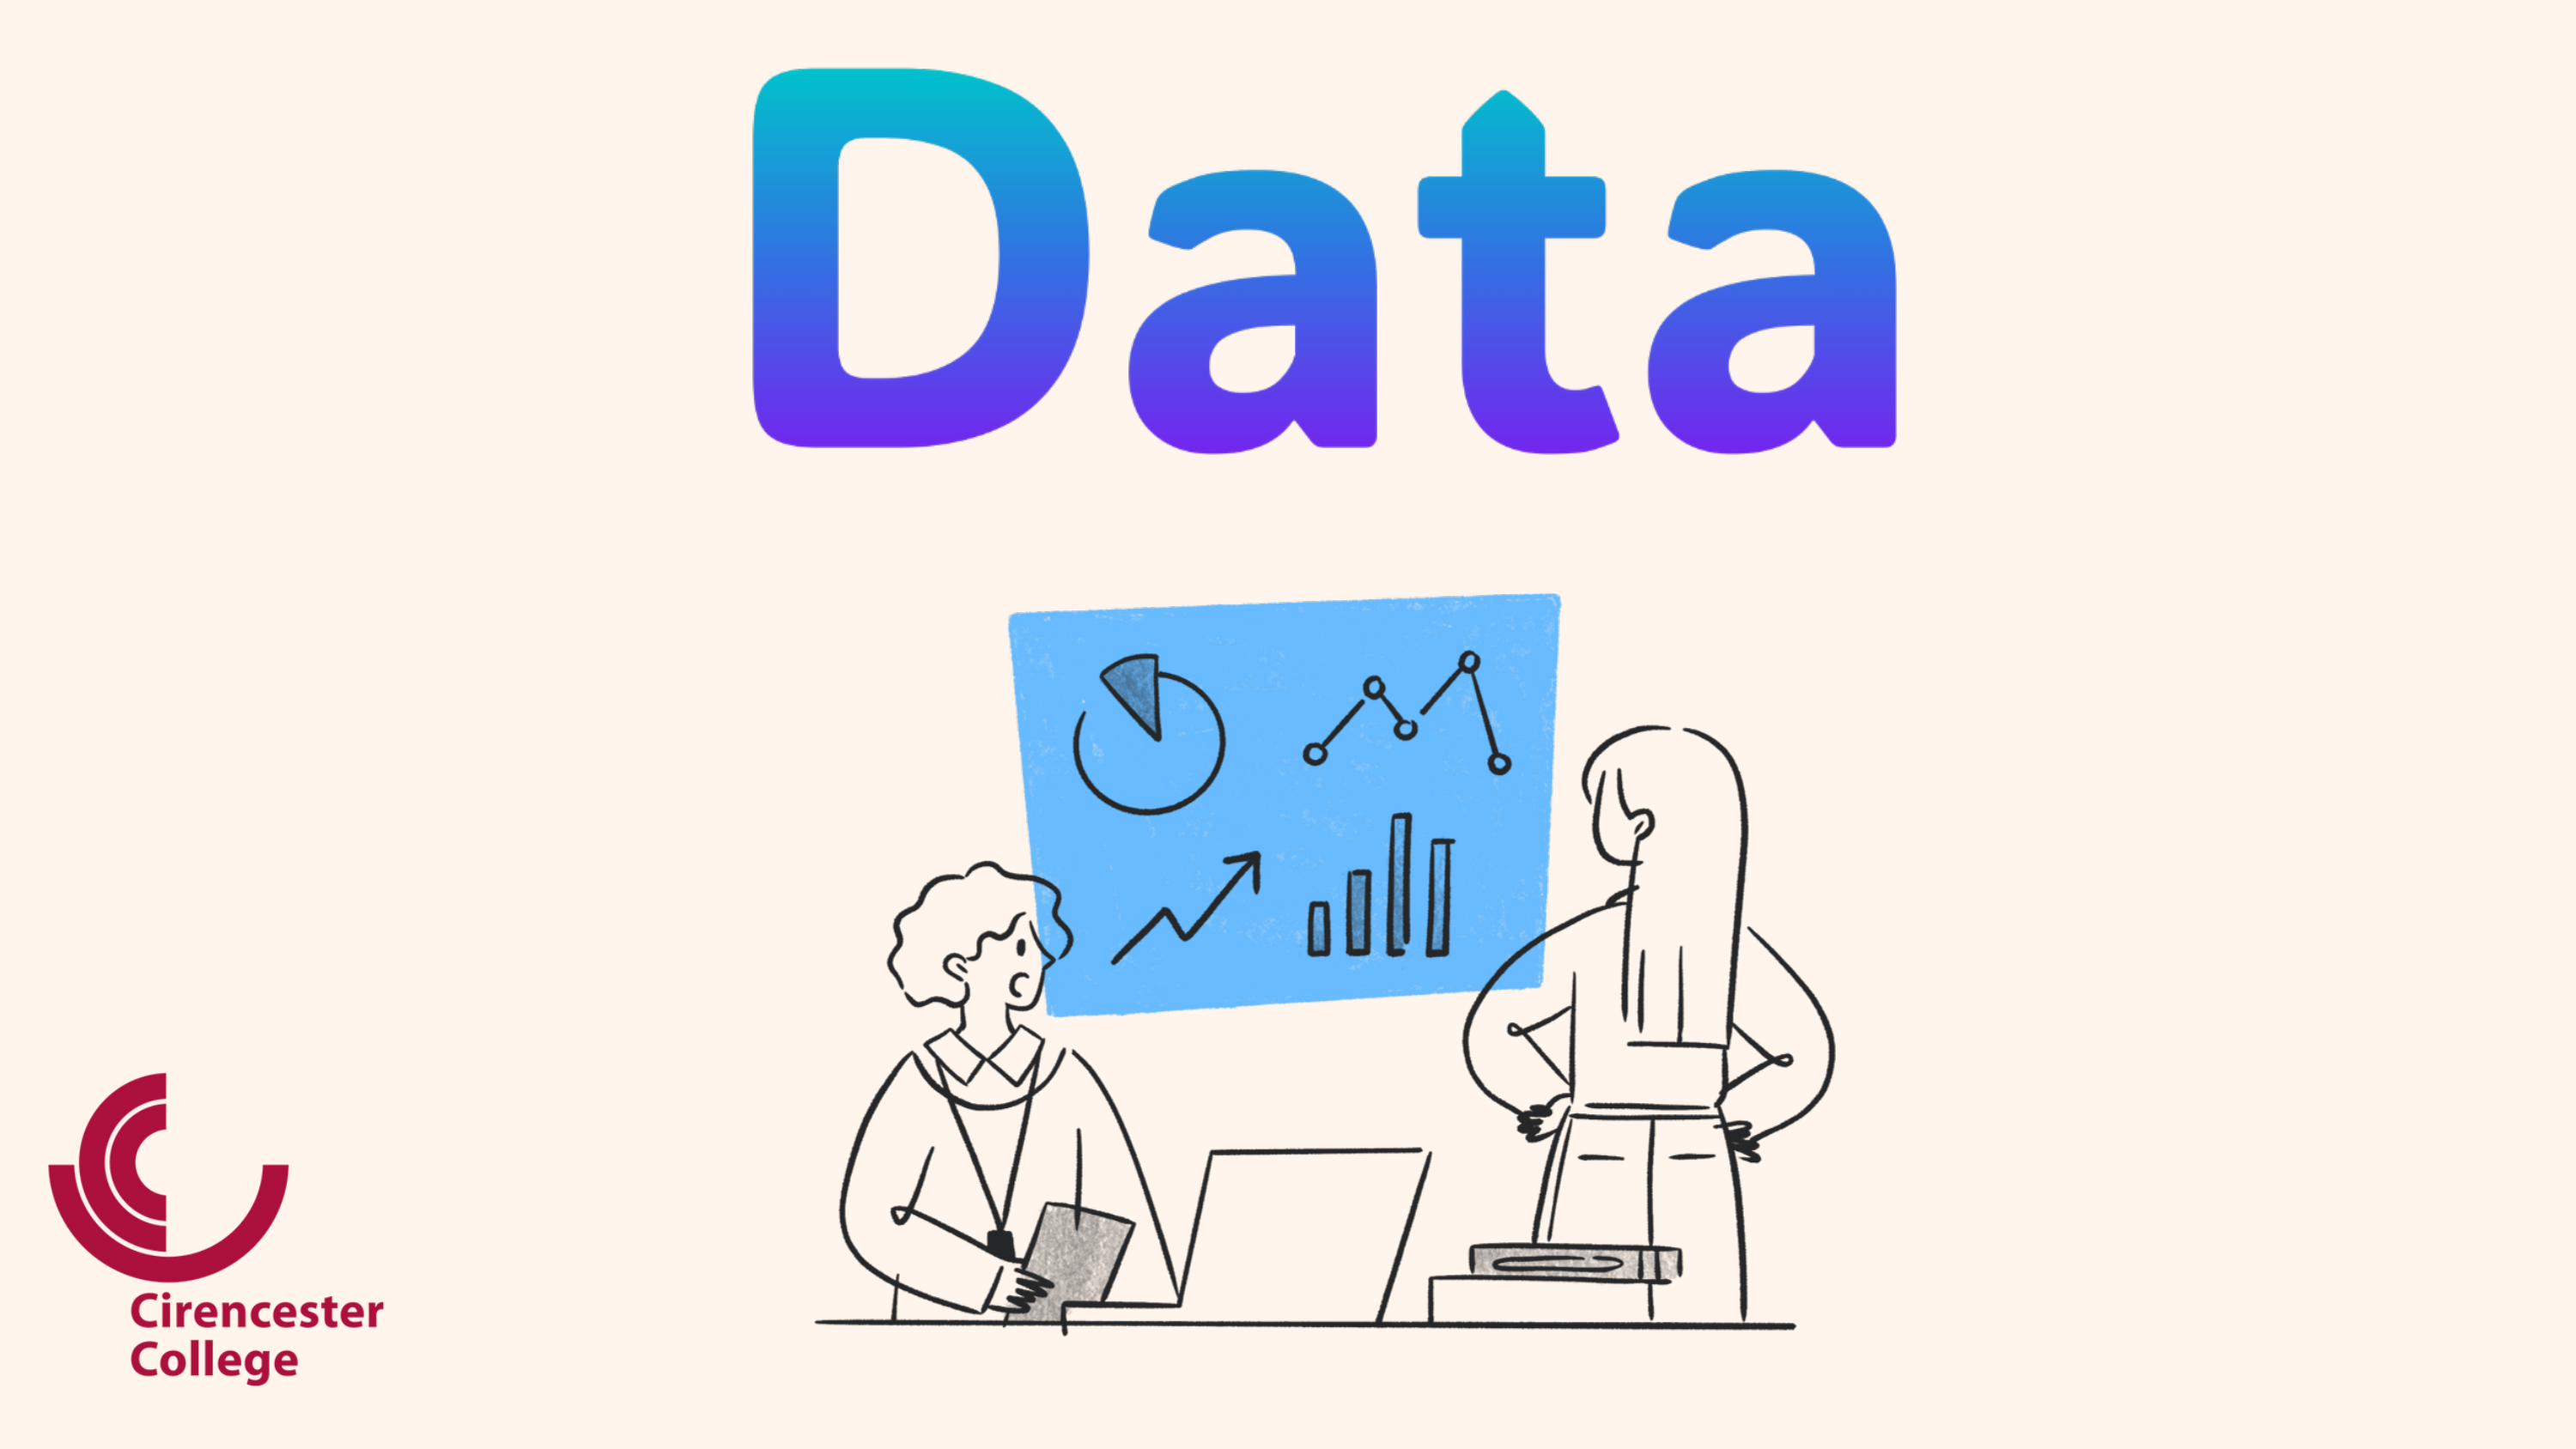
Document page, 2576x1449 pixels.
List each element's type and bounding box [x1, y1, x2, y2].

text_box [34, 1049, 398, 1413]
picture [639, 0, 2012, 569]
text_box [814, 593, 1836, 1337]
